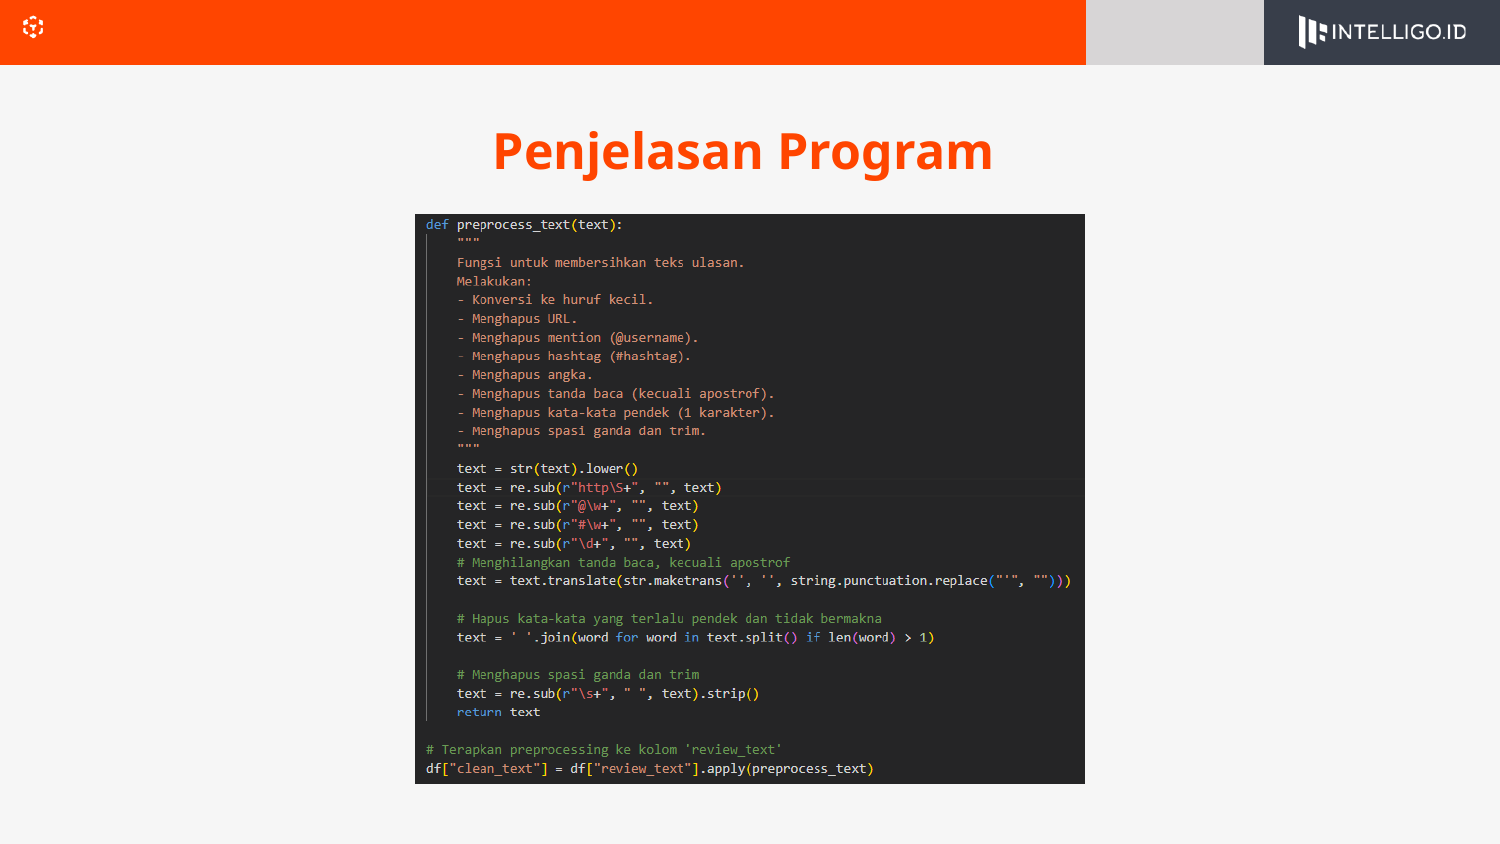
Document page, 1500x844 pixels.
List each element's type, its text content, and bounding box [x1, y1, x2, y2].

title Penjelasan Program [51, 104, 1449, 199]
picture [0, 0, 1500, 844]
